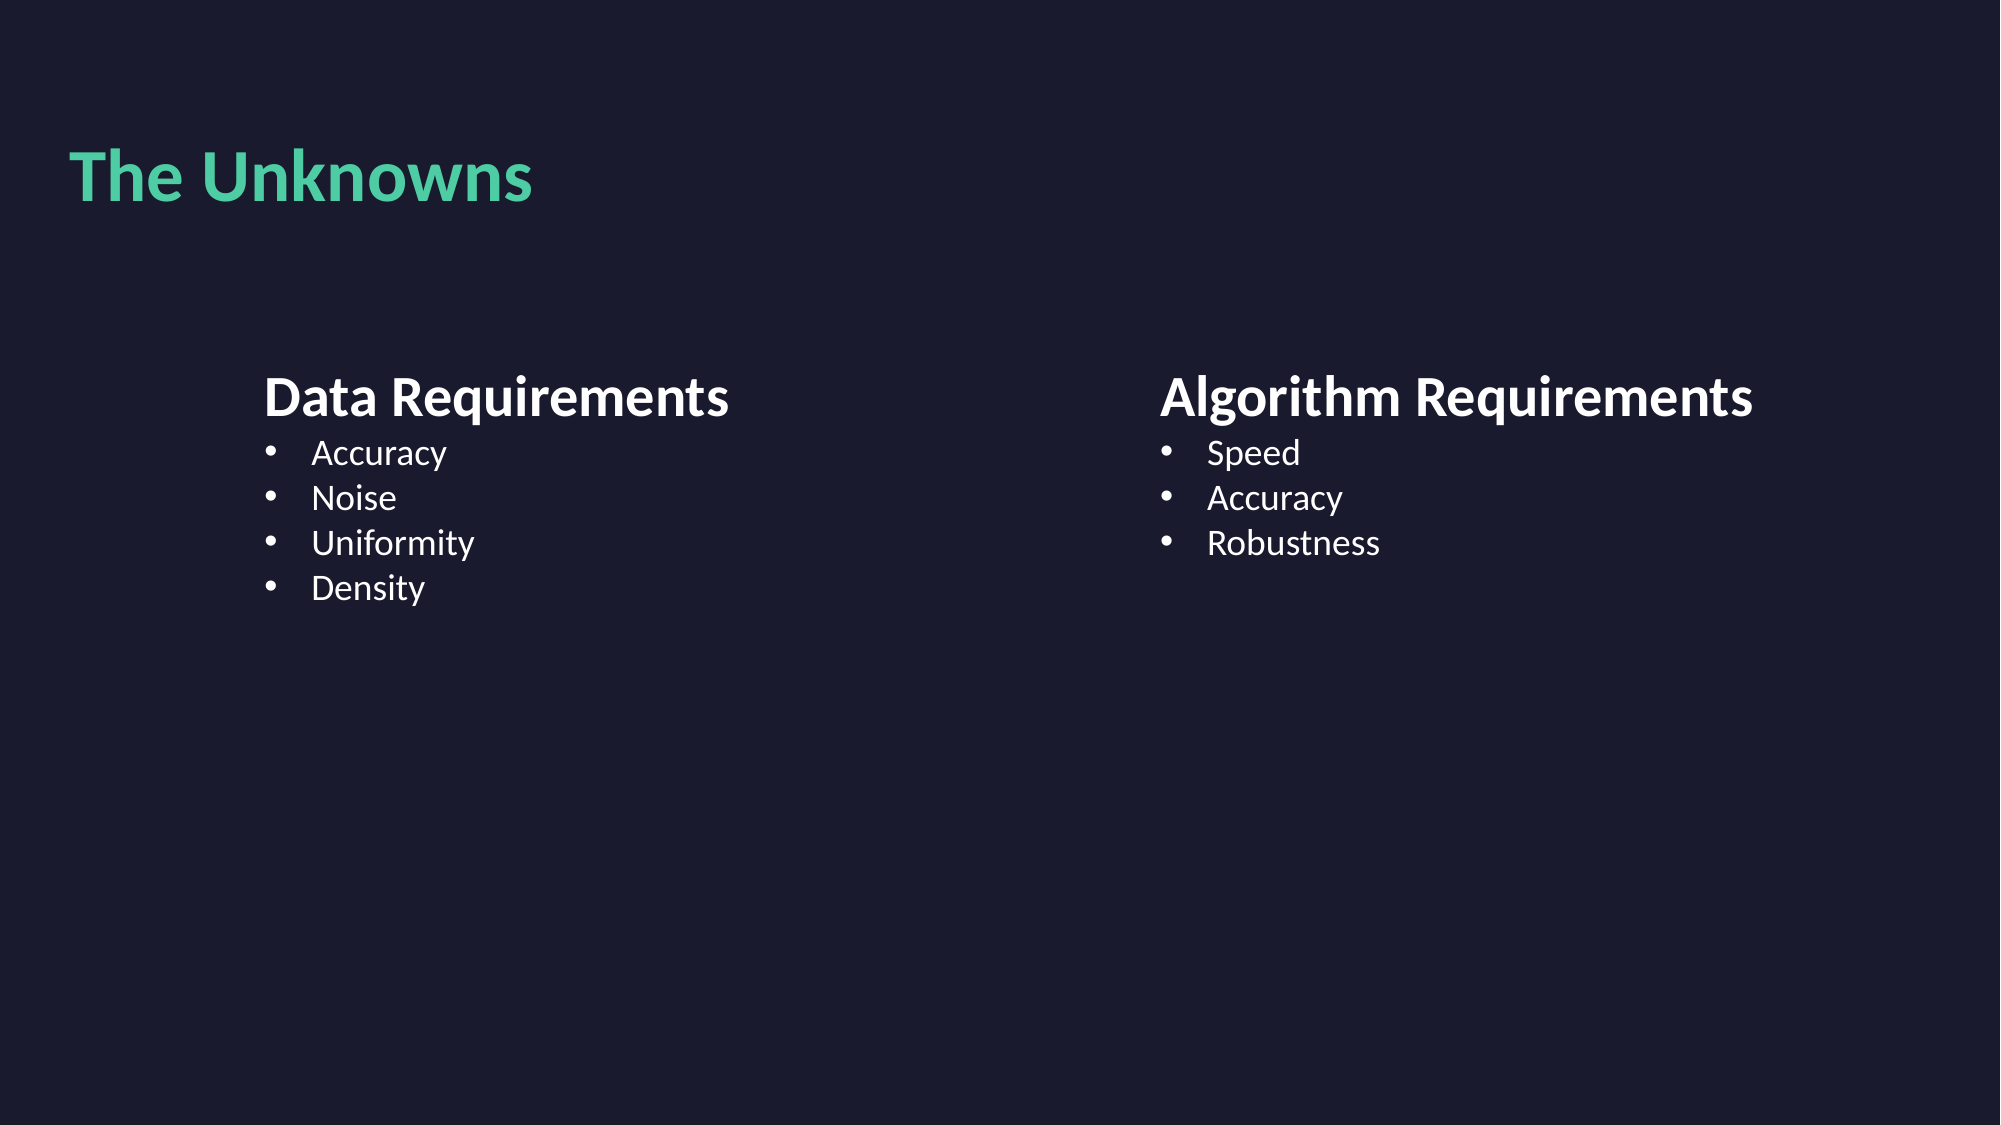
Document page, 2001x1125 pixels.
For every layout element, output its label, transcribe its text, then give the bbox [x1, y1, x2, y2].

text_box Data Requirements Accuracy Noise Uniformity Density [249, 350, 1403, 661]
title The Unknowns [54, 51, 1330, 293]
text_box Algorithm Requirements Speed Accuracy Robustness [1145, 350, 2000, 616]
